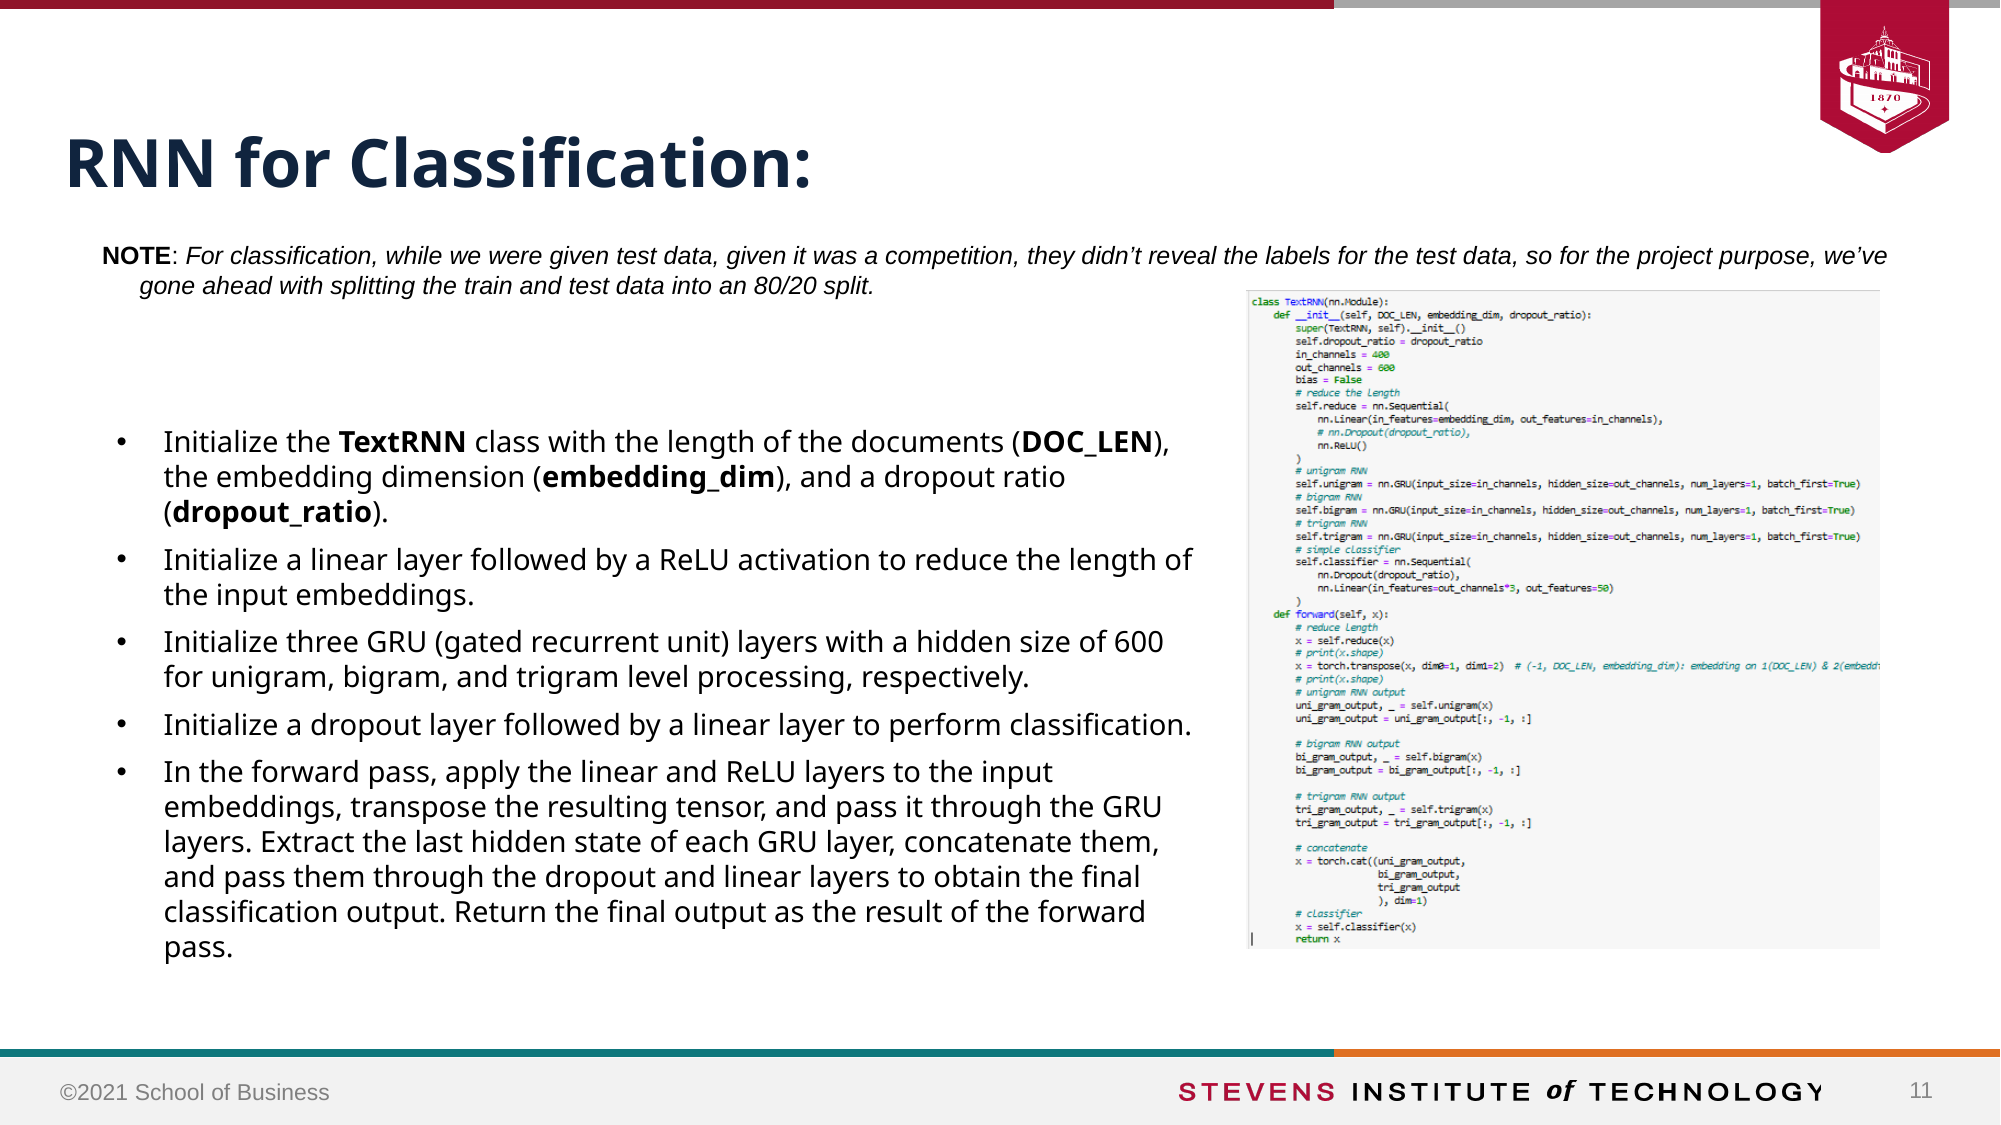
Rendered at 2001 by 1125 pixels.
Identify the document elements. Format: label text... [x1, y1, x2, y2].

text_box [28, 318, 1176, 952]
text_box Initialize the TextRNN class with the length of the documents (DOC_LEN), the embedding dimension (embedding_dim), and a dropout ratio (dropout_ratio). Initialize a linear layer followed by a ReLU activation to reduce the length of the input embeddings. Initialize three GRU (gated recurrent unit) layers with a hidden size of 600 for unigram, bigram, and trigram level processing, respectively. Initialize a dropout layer followed by a linear layer to perform classification. In the forward pass, apply the linear and ReLU layers to the input embeddings, transpose the resulting tensor, and pass it through the GRU layers. Extract the last hidden state of each GRU layer, concatenate them, and pass them through the dropout and linear layers to obtain the final classification output. Return the final output as the result of the forward pass. [101, 353, 1211, 1069]
picture [1179, 1080, 1821, 1101]
picture [1246, 290, 1880, 949]
picture [1820, 0, 1950, 153]
list NOTE: For classification, while we were given test data, given it was a competition, they didn’t reveal the labels for the test data, so for the project purpose, we’ve gone ahead with splitting the train and test data into an 80/20 split. [49, 232, 1951, 949]
title RNN for Classification: [49, 58, 1785, 209]
slide_number 11 [1869, 1059, 1974, 1120]
